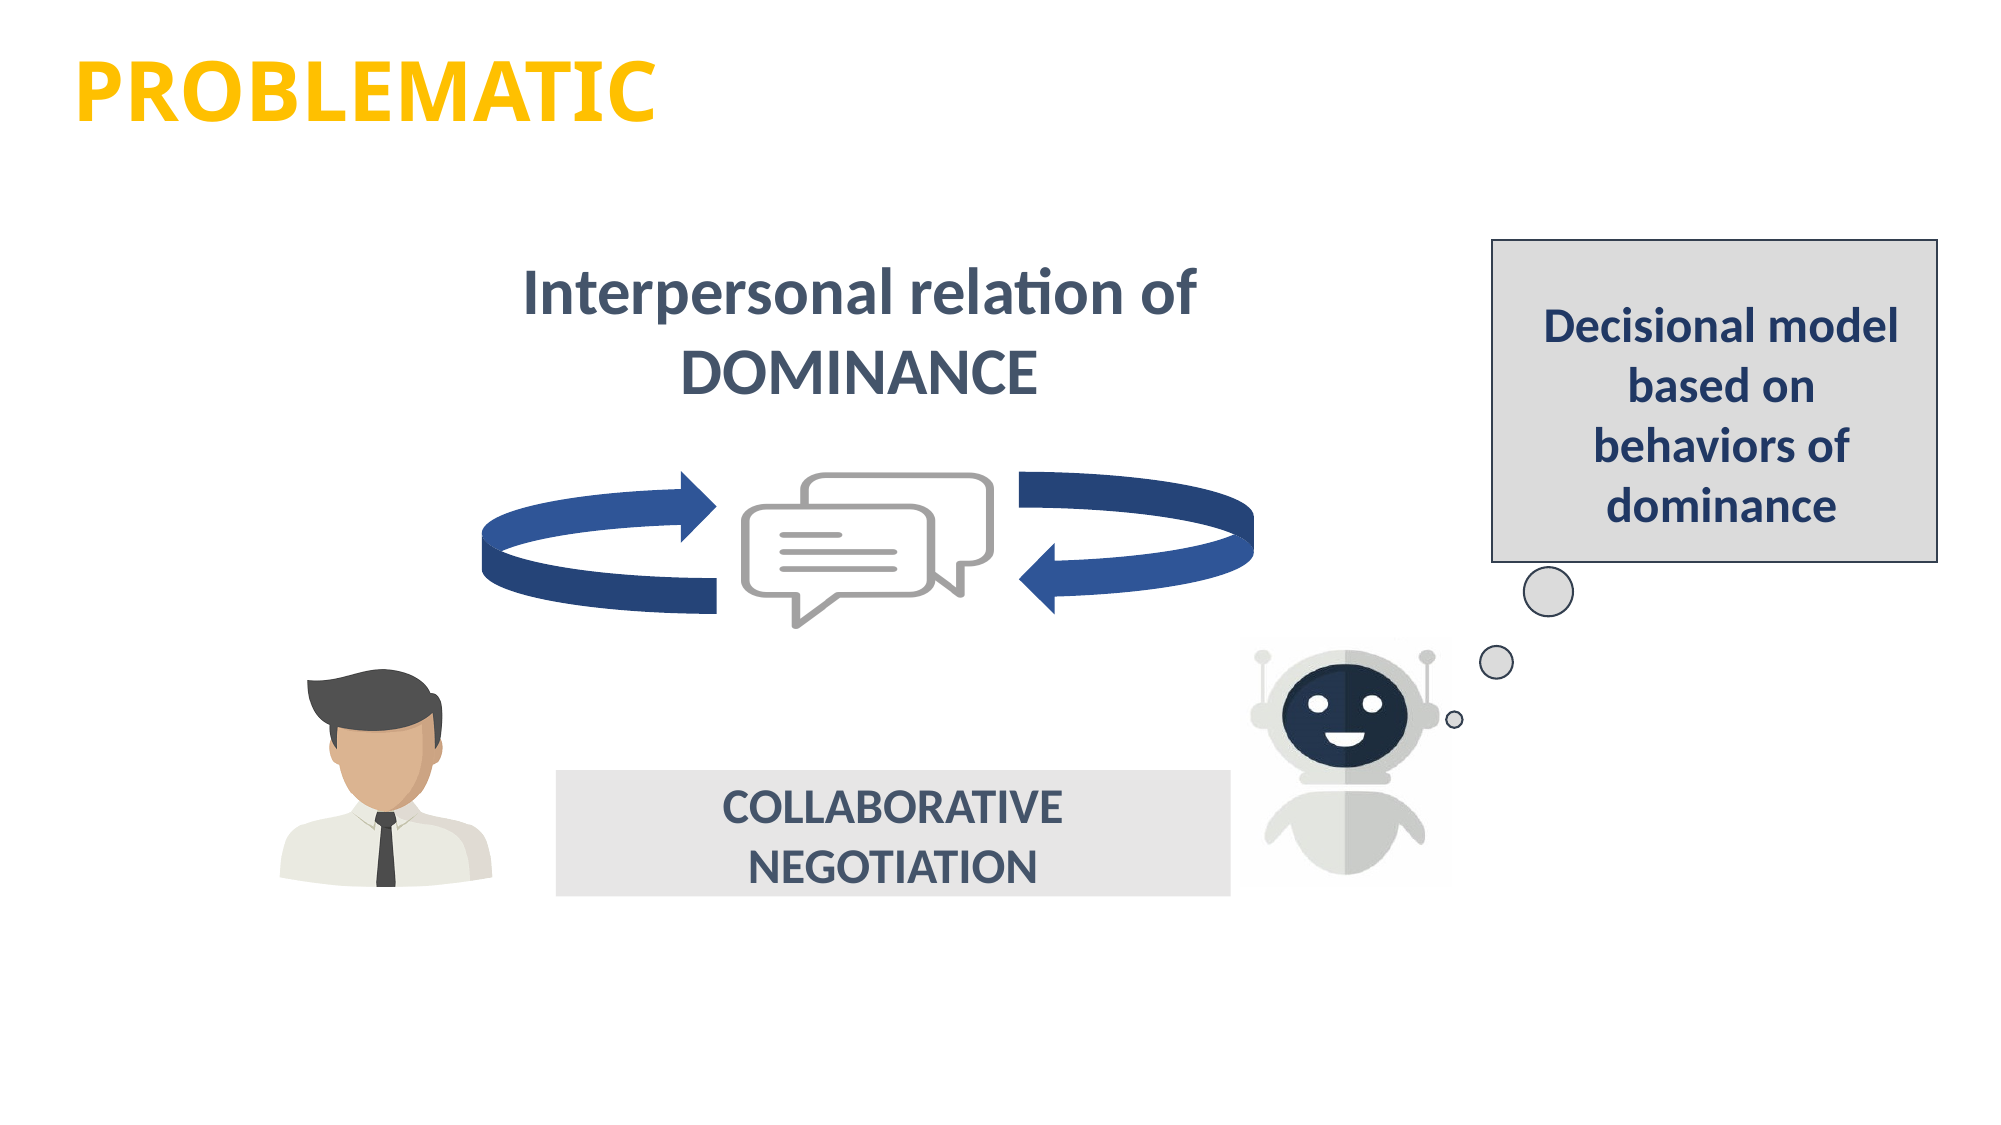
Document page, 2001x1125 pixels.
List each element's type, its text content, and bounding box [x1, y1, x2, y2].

text_box PROBLEMATIC [57, 29, 1947, 160]
text_box Decisional model based on behaviors of dominance [1518, 284, 1925, 540]
text_box [1523, 567, 1573, 617]
text_box [1492, 240, 1937, 563]
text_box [274, 240, 1452, 897]
text_box [1452, 711, 1463, 728]
text_box [1480, 645, 1513, 679]
